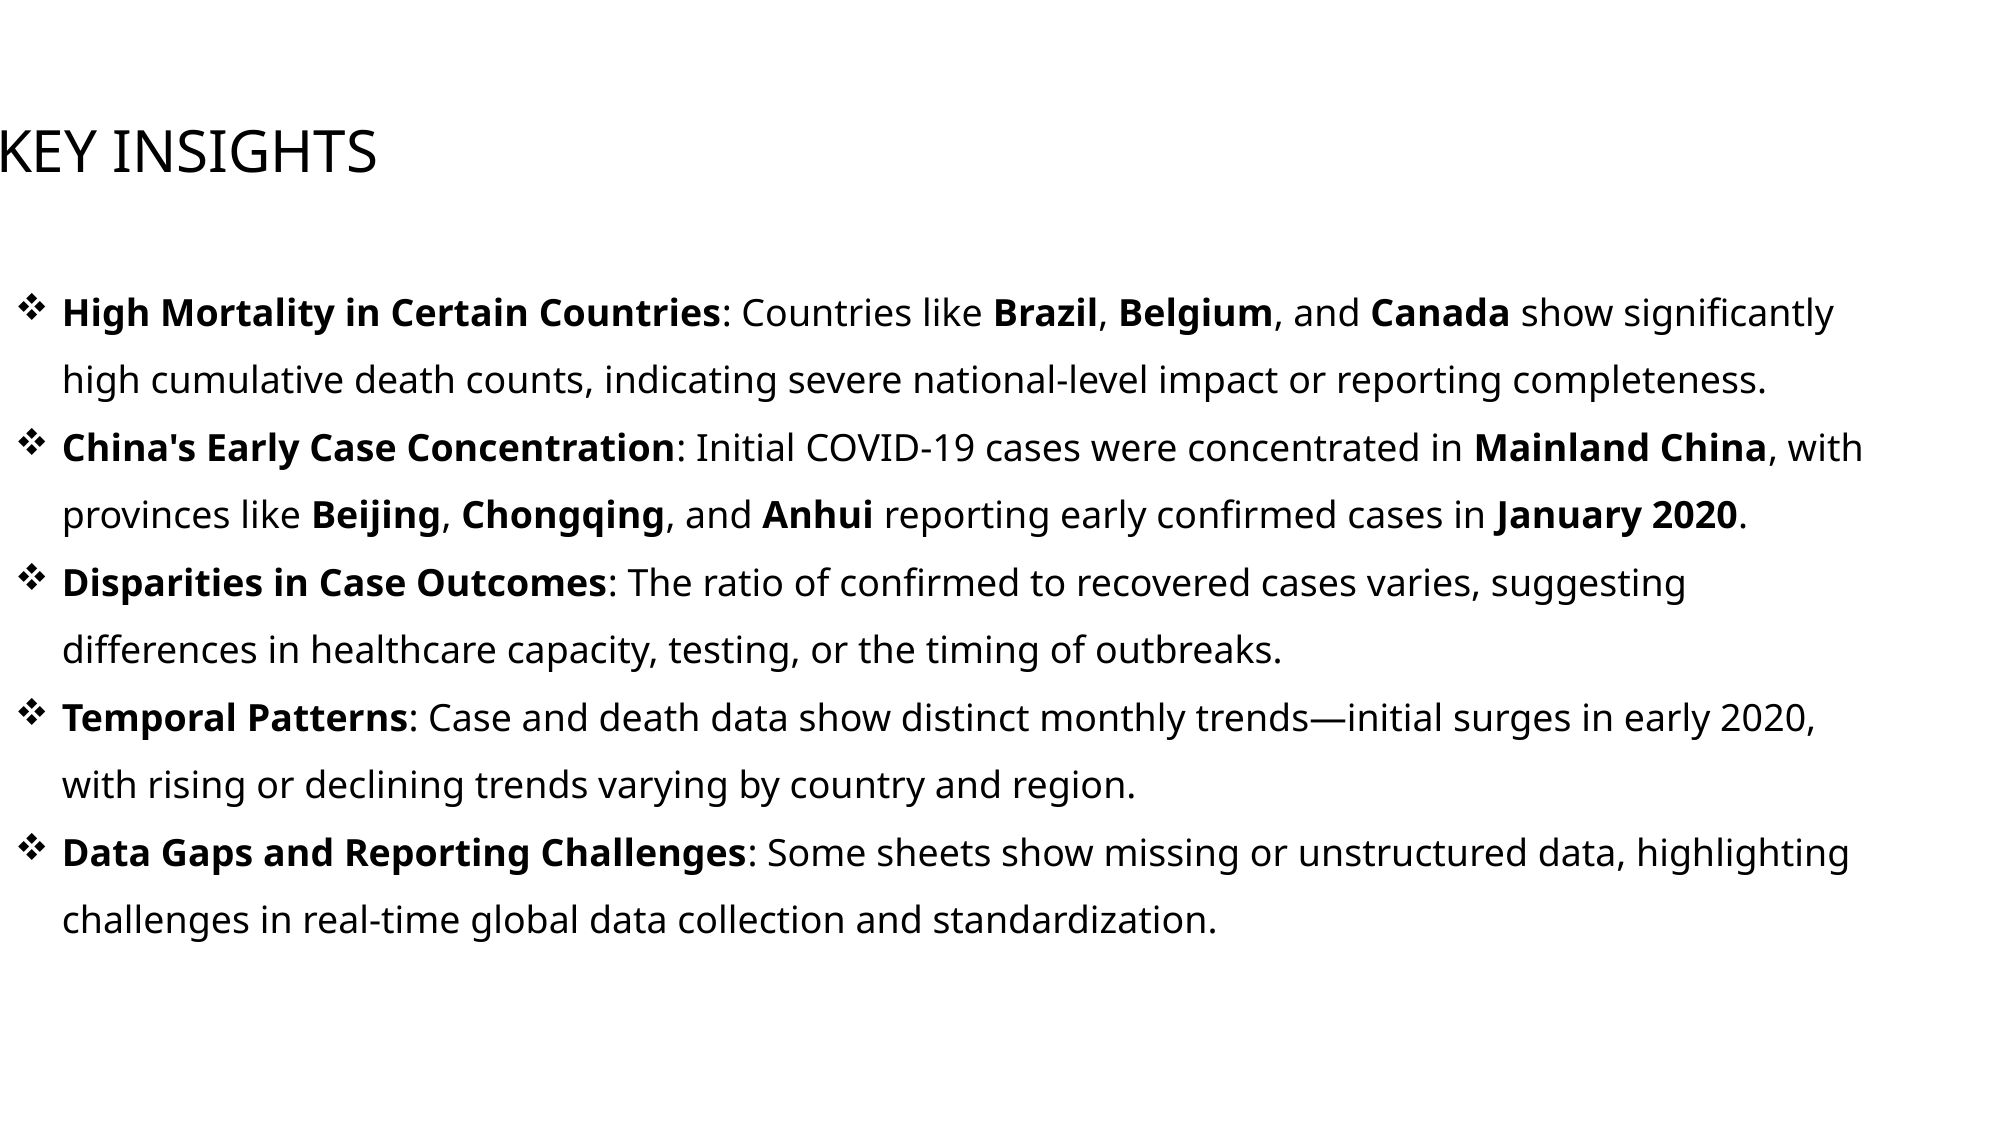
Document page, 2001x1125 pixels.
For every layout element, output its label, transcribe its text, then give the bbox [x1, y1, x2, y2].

text_box High Mortality in Certain Countries: Countries like Brazil, Belgium, and Canada show significantly high cumulative death counts, indicating severe national-level impact or reporting completeness. China's Early Case Concentration: Initial COVID-19 cases were concentrated in Mainland China, with provinces like Beijing, Chongqing, and Anhui reporting early confirmed cases in January 2020. Disparities in Case Outcomes: The ratio of confirmed to recovered cases varies, suggesting differences in healthcare capacity, testing, or the timing of outbreaks. Temporal Patterns: Case and death data show distinct monthly trends—initial surges in early 2020, with rising or declining trends varying by country and region. Data Gaps and Reporting Challenges: Some sheets show missing or unstructured data, highlighting challenges in real-time global data collection and standardization. [0, 258, 1906, 949]
text_box KEY INSIGHTS [0, 107, 894, 192]
